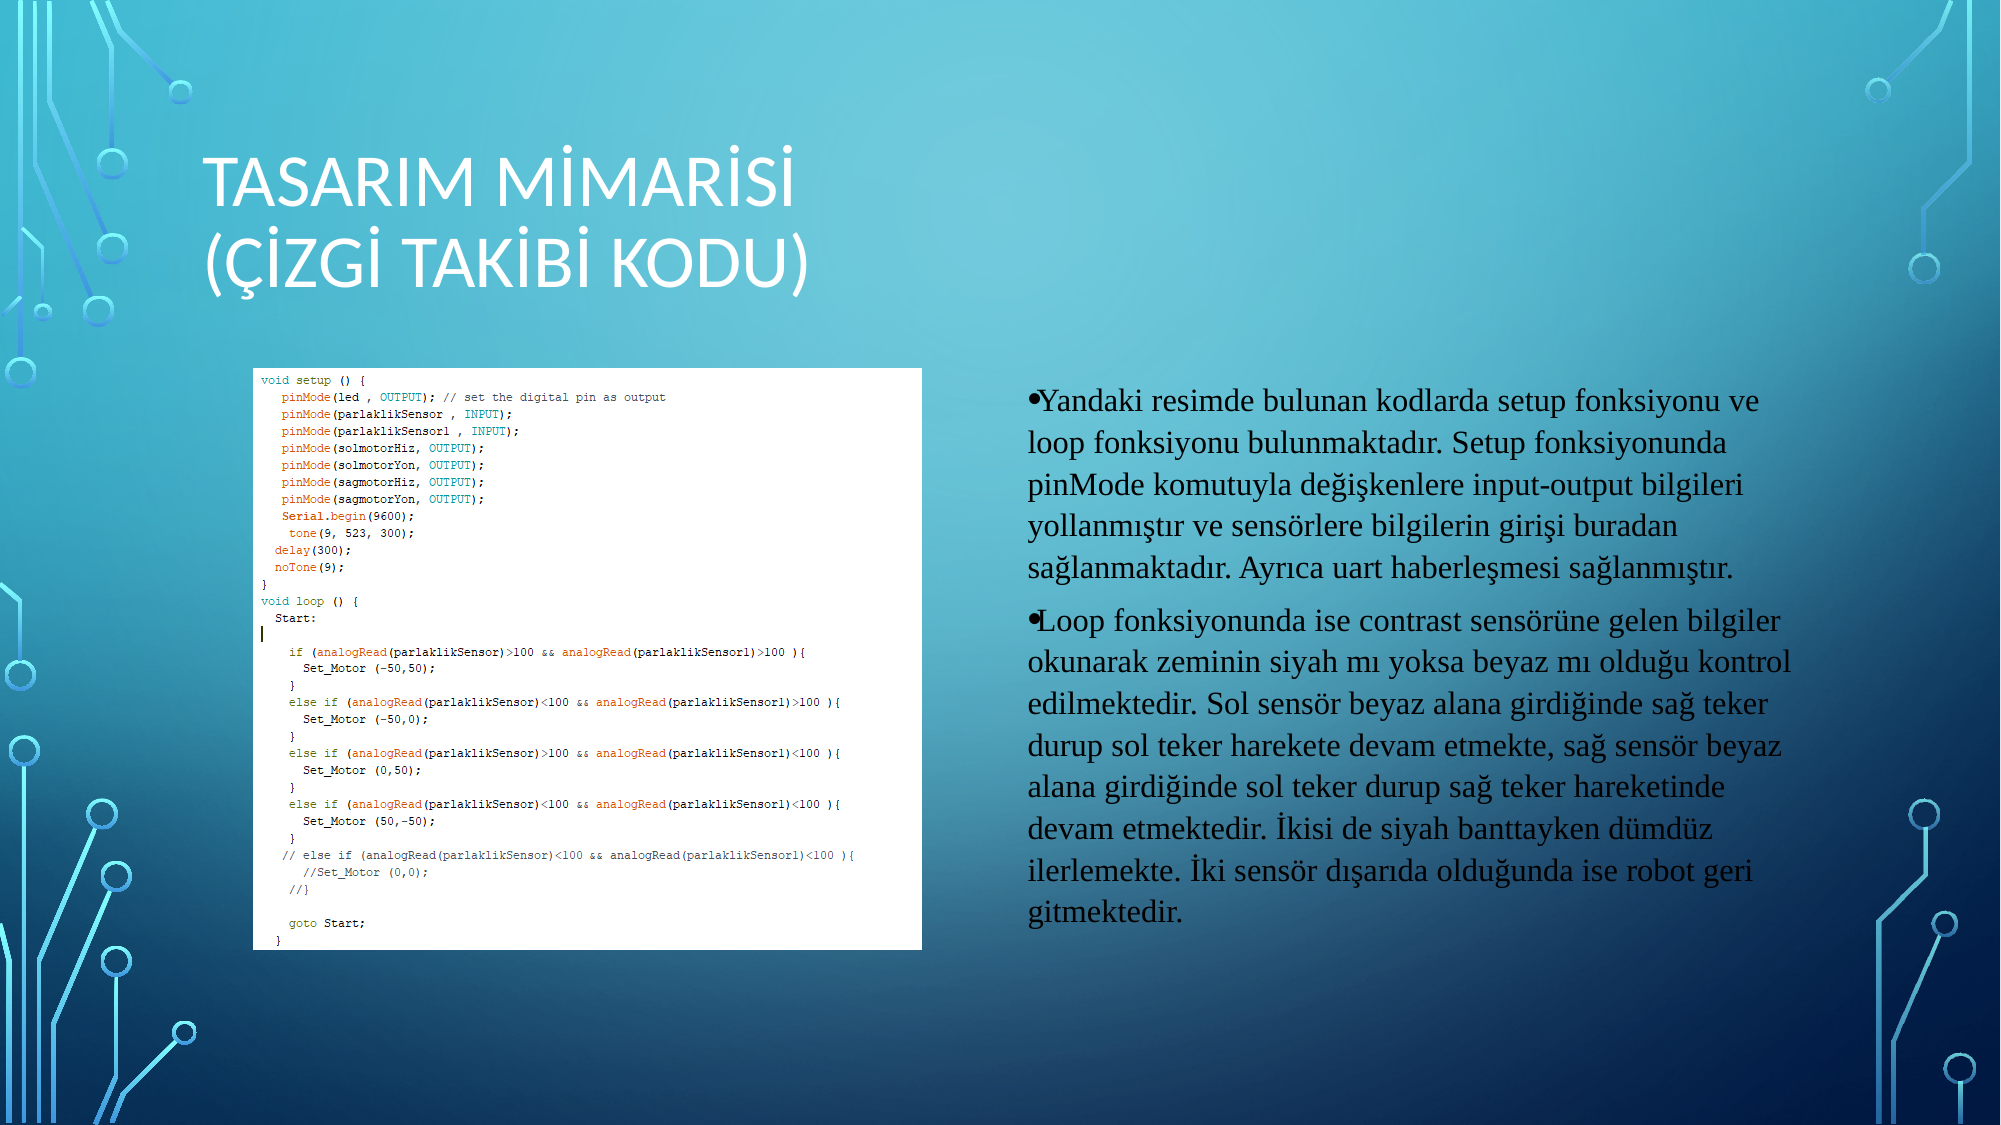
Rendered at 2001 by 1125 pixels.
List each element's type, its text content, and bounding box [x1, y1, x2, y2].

title Tasarım Mimarisi (Çizgi takibi kodu) [187, 101, 1813, 344]
list Yandaki resimde bulunan kodlarda setup fonksiyonu ve loop fonksiyonu bulunmaktadır. Setup fonksiyonunda pinMode komutuyla değişkenlere input-output bilgileri yollanmıştır ve sensörlere bilgilerin girişi buradan sağlanmaktadır. Ayrıca uart haberleşmesi sağlanmıştır. Loop fonksiyonunda ise contrast sensörüne gelen bilgiler okunarak zeminin siyah mı yoksa beyaz mı olduğu kontrol edilmektedir. Sol sensör beyaz alana girdiğinde sağ teker durup sol teker harekete devam etmekte, sağ sensör beyaz alana girdiğinde sol teker durup sağ teker hareketinde devam etmektedir. İkisi de siyah banttayken dümdüz ilerlemekte. İki sensör dışarıda olduğunda ise robot geri gitmektedir. [1012, 369, 1813, 950]
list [253, 368, 922, 951]
